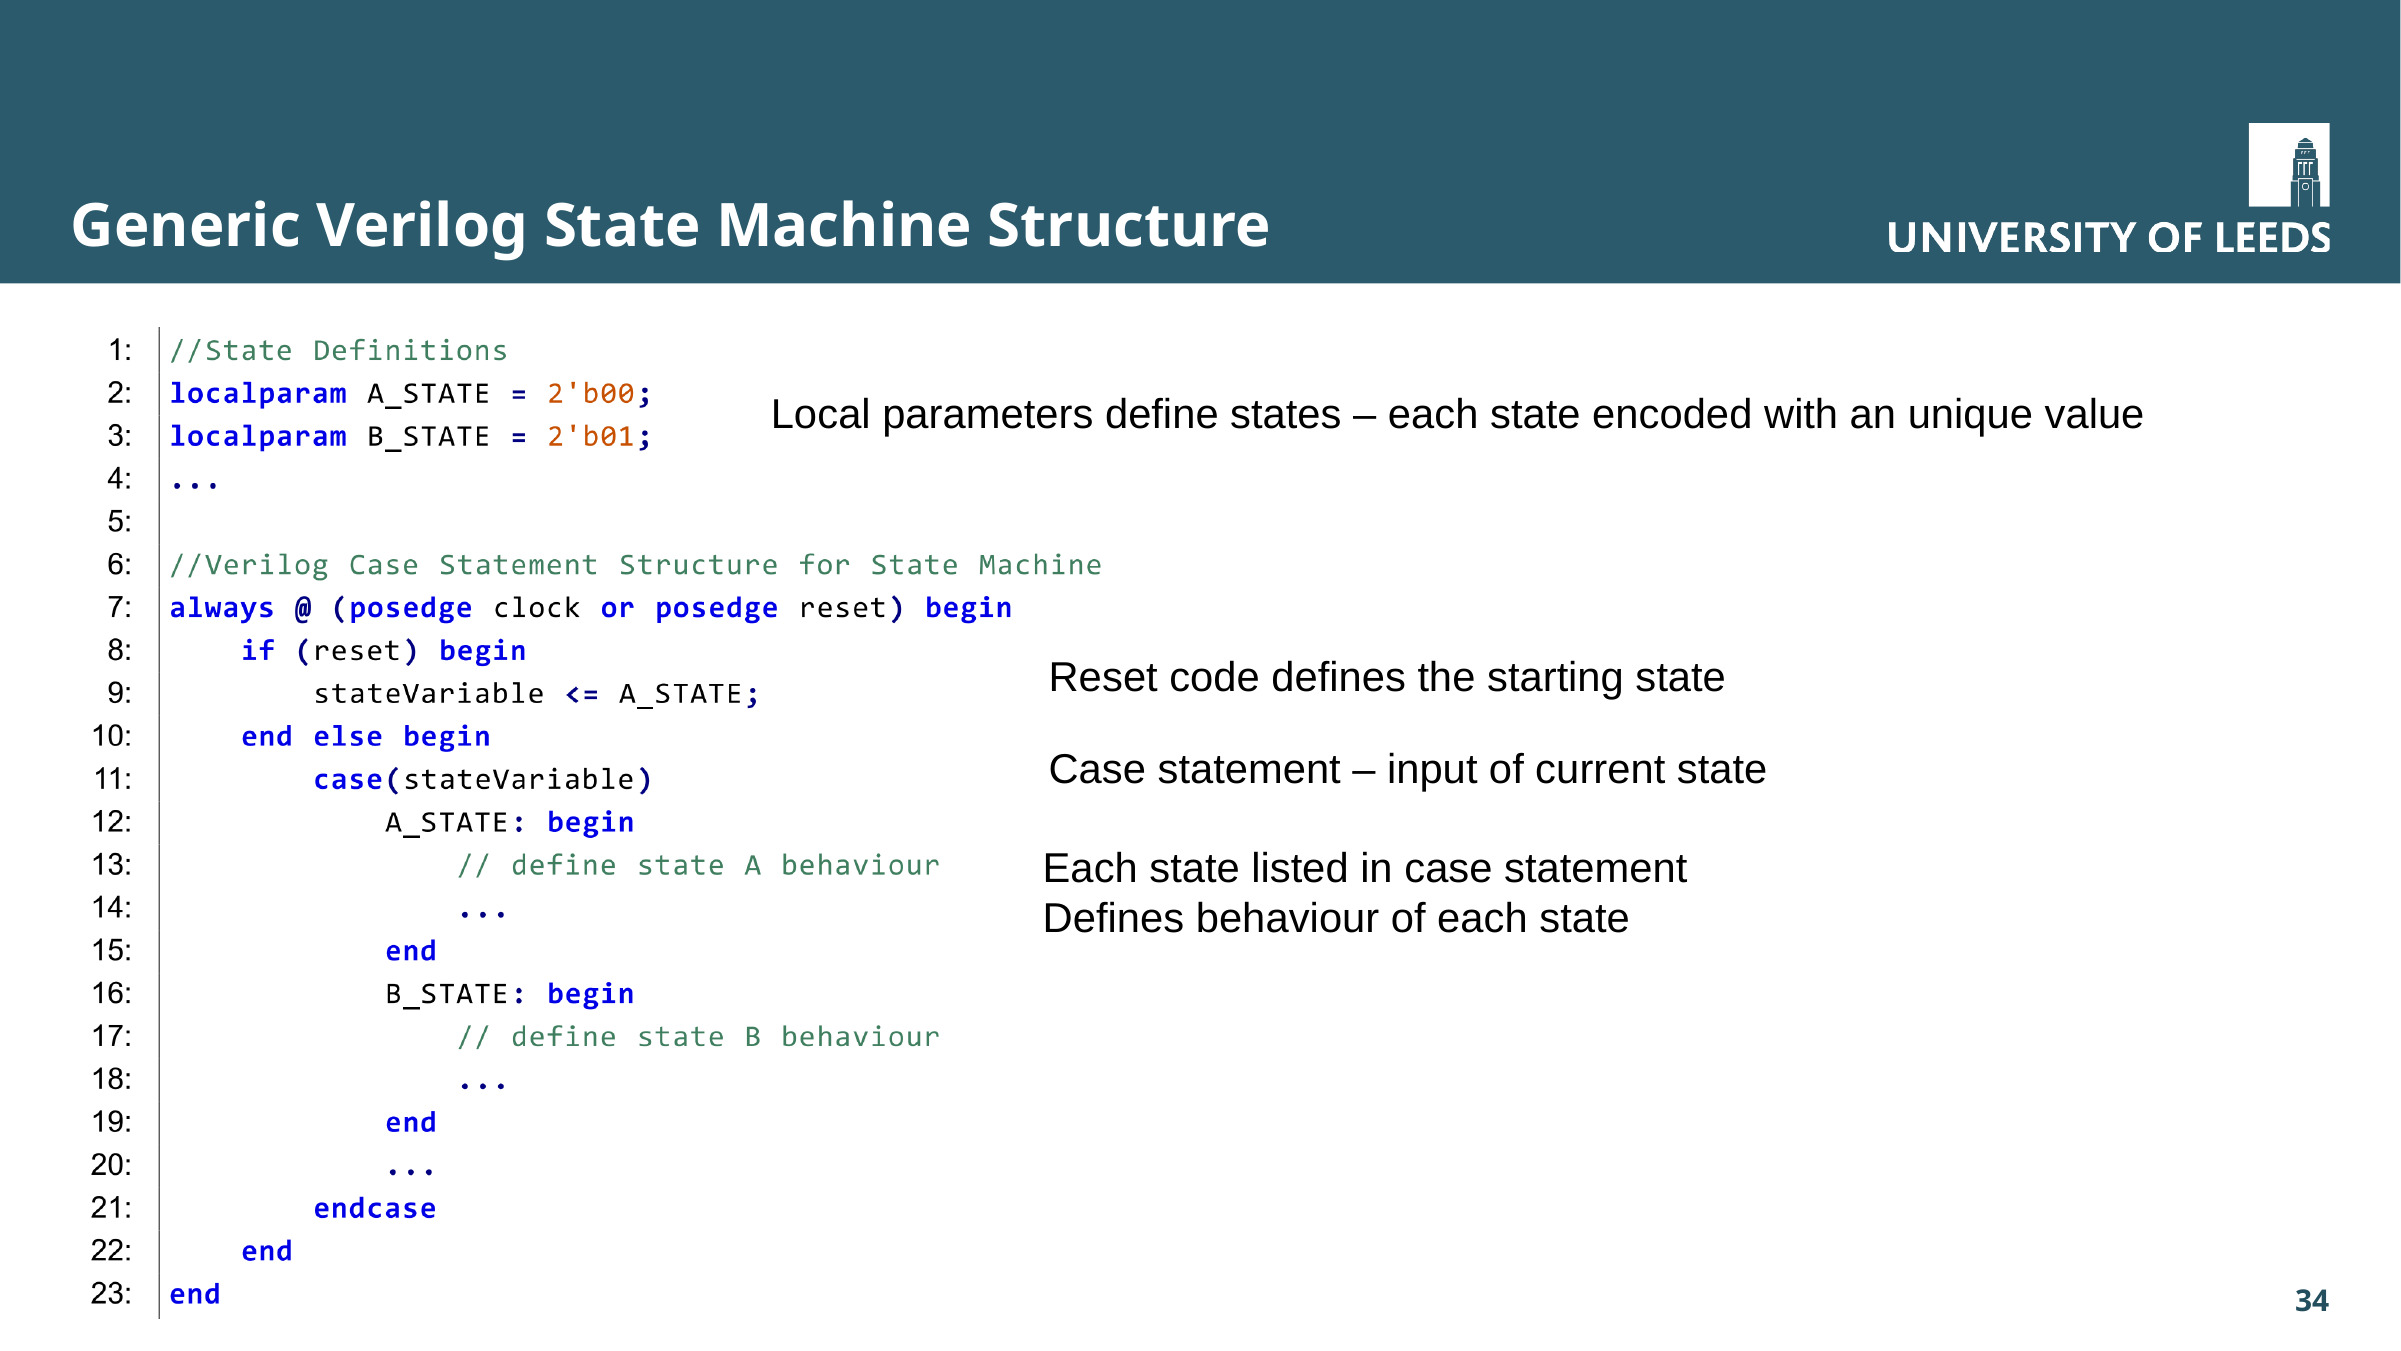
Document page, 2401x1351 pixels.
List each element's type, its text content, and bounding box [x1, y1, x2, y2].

title Generic Verilog State Machine Structure [70, 81, 1806, 259]
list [77, 327, 1120, 1319]
text_box Local parameters define states – each state encoded with an unique value [1120, 379, 2161, 445]
text_box Each state listed in case statement Defines behaviour of each state [1120, 833, 1703, 949]
text_box Case statement – input of current state [1120, 734, 1783, 799]
text_box Reset code defines the starting state [1120, 642, 1742, 708]
